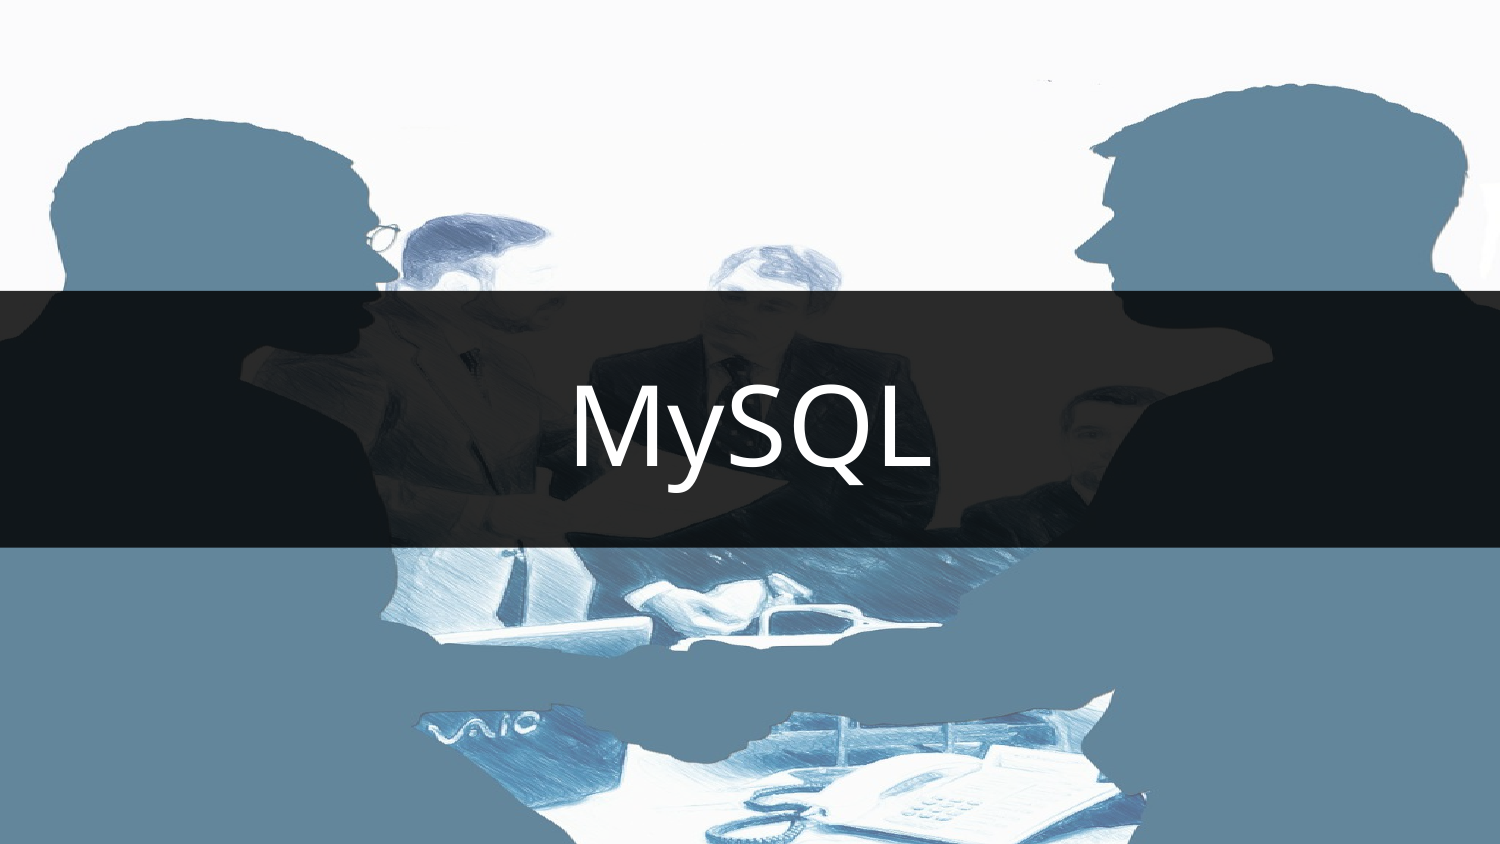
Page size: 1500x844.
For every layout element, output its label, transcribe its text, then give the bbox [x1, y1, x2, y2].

text_box [0, 289, 1500, 550]
text_box MySQL [550, 346, 950, 497]
